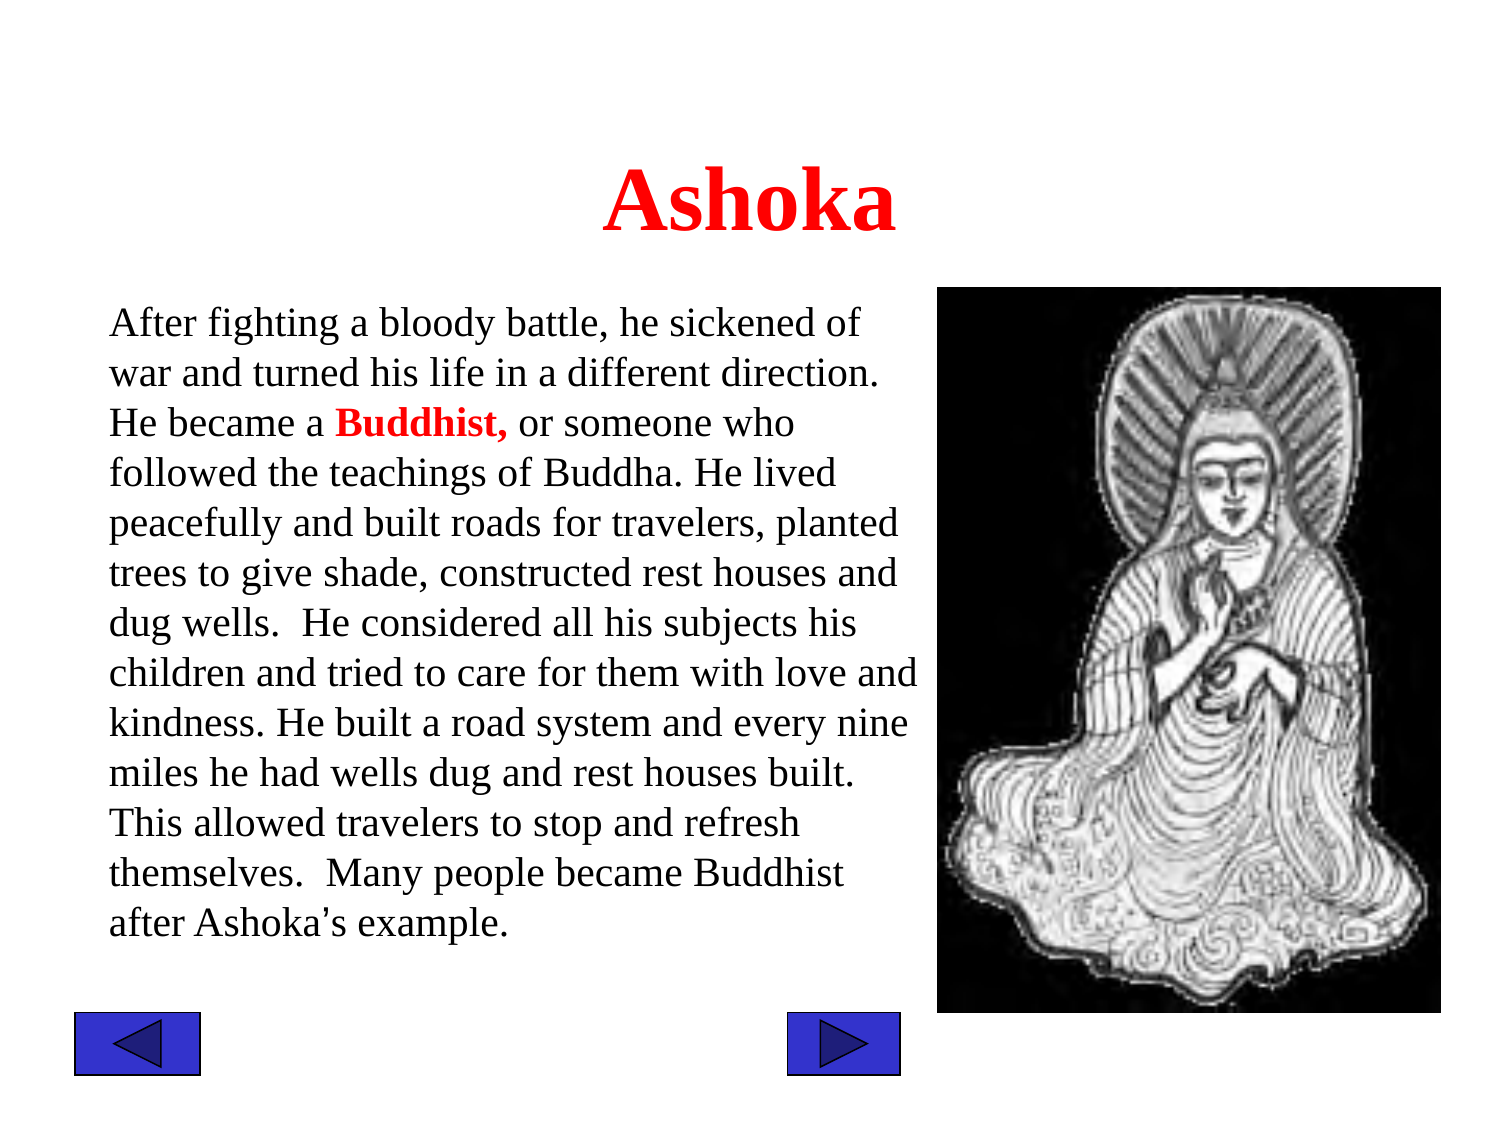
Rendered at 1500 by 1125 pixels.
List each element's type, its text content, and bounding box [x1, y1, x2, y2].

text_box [937, 287, 1441, 1013]
list After fighting a bloody battle, he sickened of war and turned his life in a different direction. He became a Buddhist, or someone who followed the teachings of Buddha. He lived peacefully and built roads for travelers, planted trees to give shade, constructed rest houses and dug wells. He considered all his subjects his children and tried to care for them with love and kindness. He built a road system and every nine miles he had wells dug and rest houses built. This allowed travelers to stop and refresh themselves. Many people became Buddhist after Ashoka’s example. [37, 287, 935, 1000]
text_box [75, 1012, 201, 1075]
text_box [787, 1012, 901, 1075]
title Ashoka [112, 99, 1388, 287]
